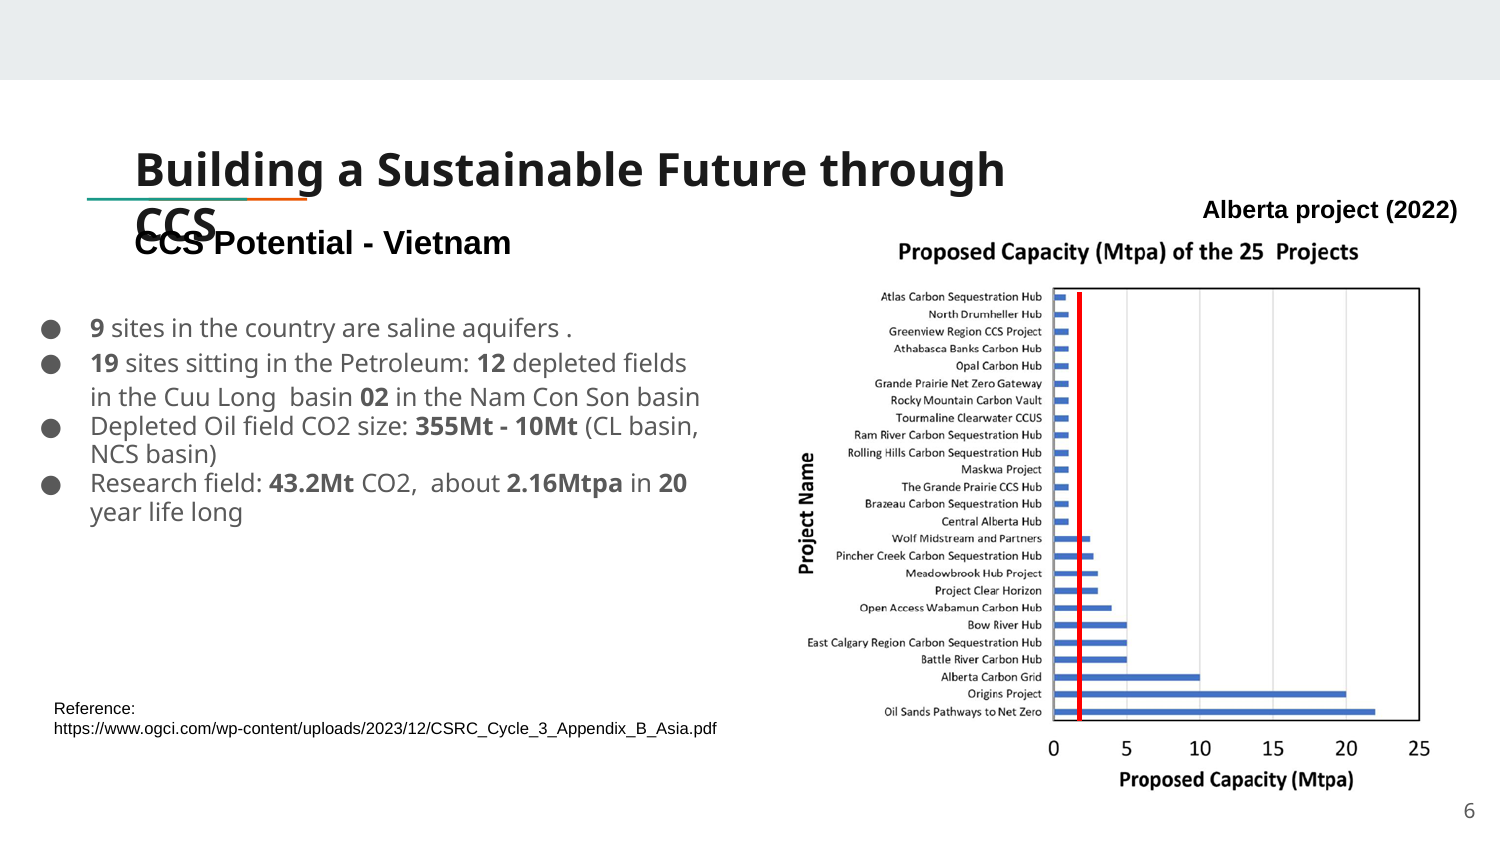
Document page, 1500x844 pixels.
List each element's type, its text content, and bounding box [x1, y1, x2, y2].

text_box Reference: https://www.ogci.com/wp-content/uploads/2023/12/CSRC_Cycle_3_Appendix_B_Asia.pdf [38, 682, 750, 753]
text_box Alberta project (2022) [1185, 178, 1476, 239]
title Building a Sustainable Future through CCS [119, 125, 1111, 214]
list 9 sites in the country are saline aquifers . 19 sites sitting in the Petroleum: 12 depleted fields in the Cuu Long basin 02 in the Nam Con Son basin Depleted Oil field CO2 size: 355Mt - 10Mt (CL basin, NCS basin) Research field: 43.2Mt CO2, about 2.16Mtpa in 20 year life long [0, 292, 723, 575]
slide_number ‹#› [1400, 779, 1491, 844]
picture [796, 239, 1437, 796]
title CCS Potential - Vietnam [119, 200, 640, 288]
